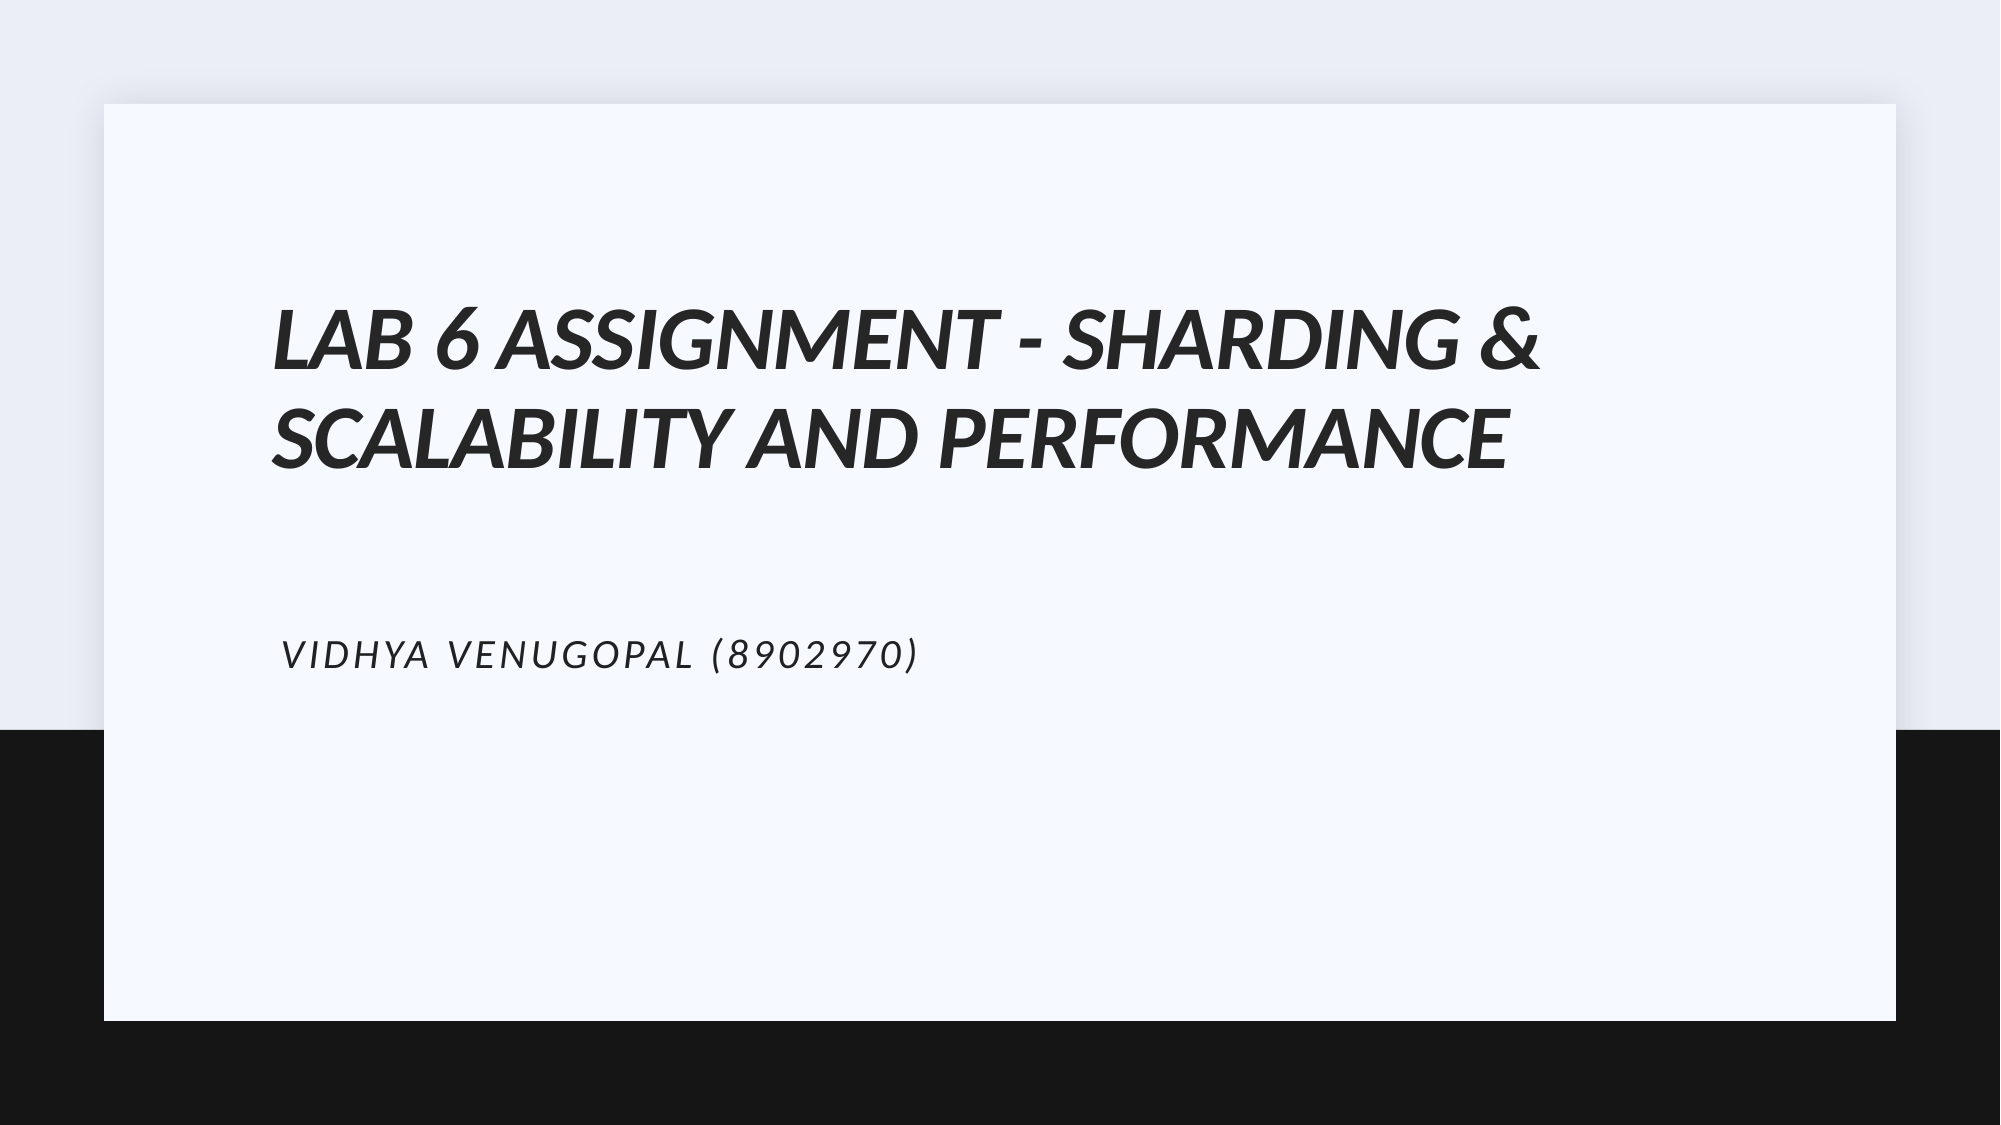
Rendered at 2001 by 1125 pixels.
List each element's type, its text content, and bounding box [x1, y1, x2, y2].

subtitle Vidhya Venugopal (8902970) [265, 545, 1744, 977]
title LAB 6 Assignment - Sharding & Scalability and Performance [257, 282, 1745, 605]
